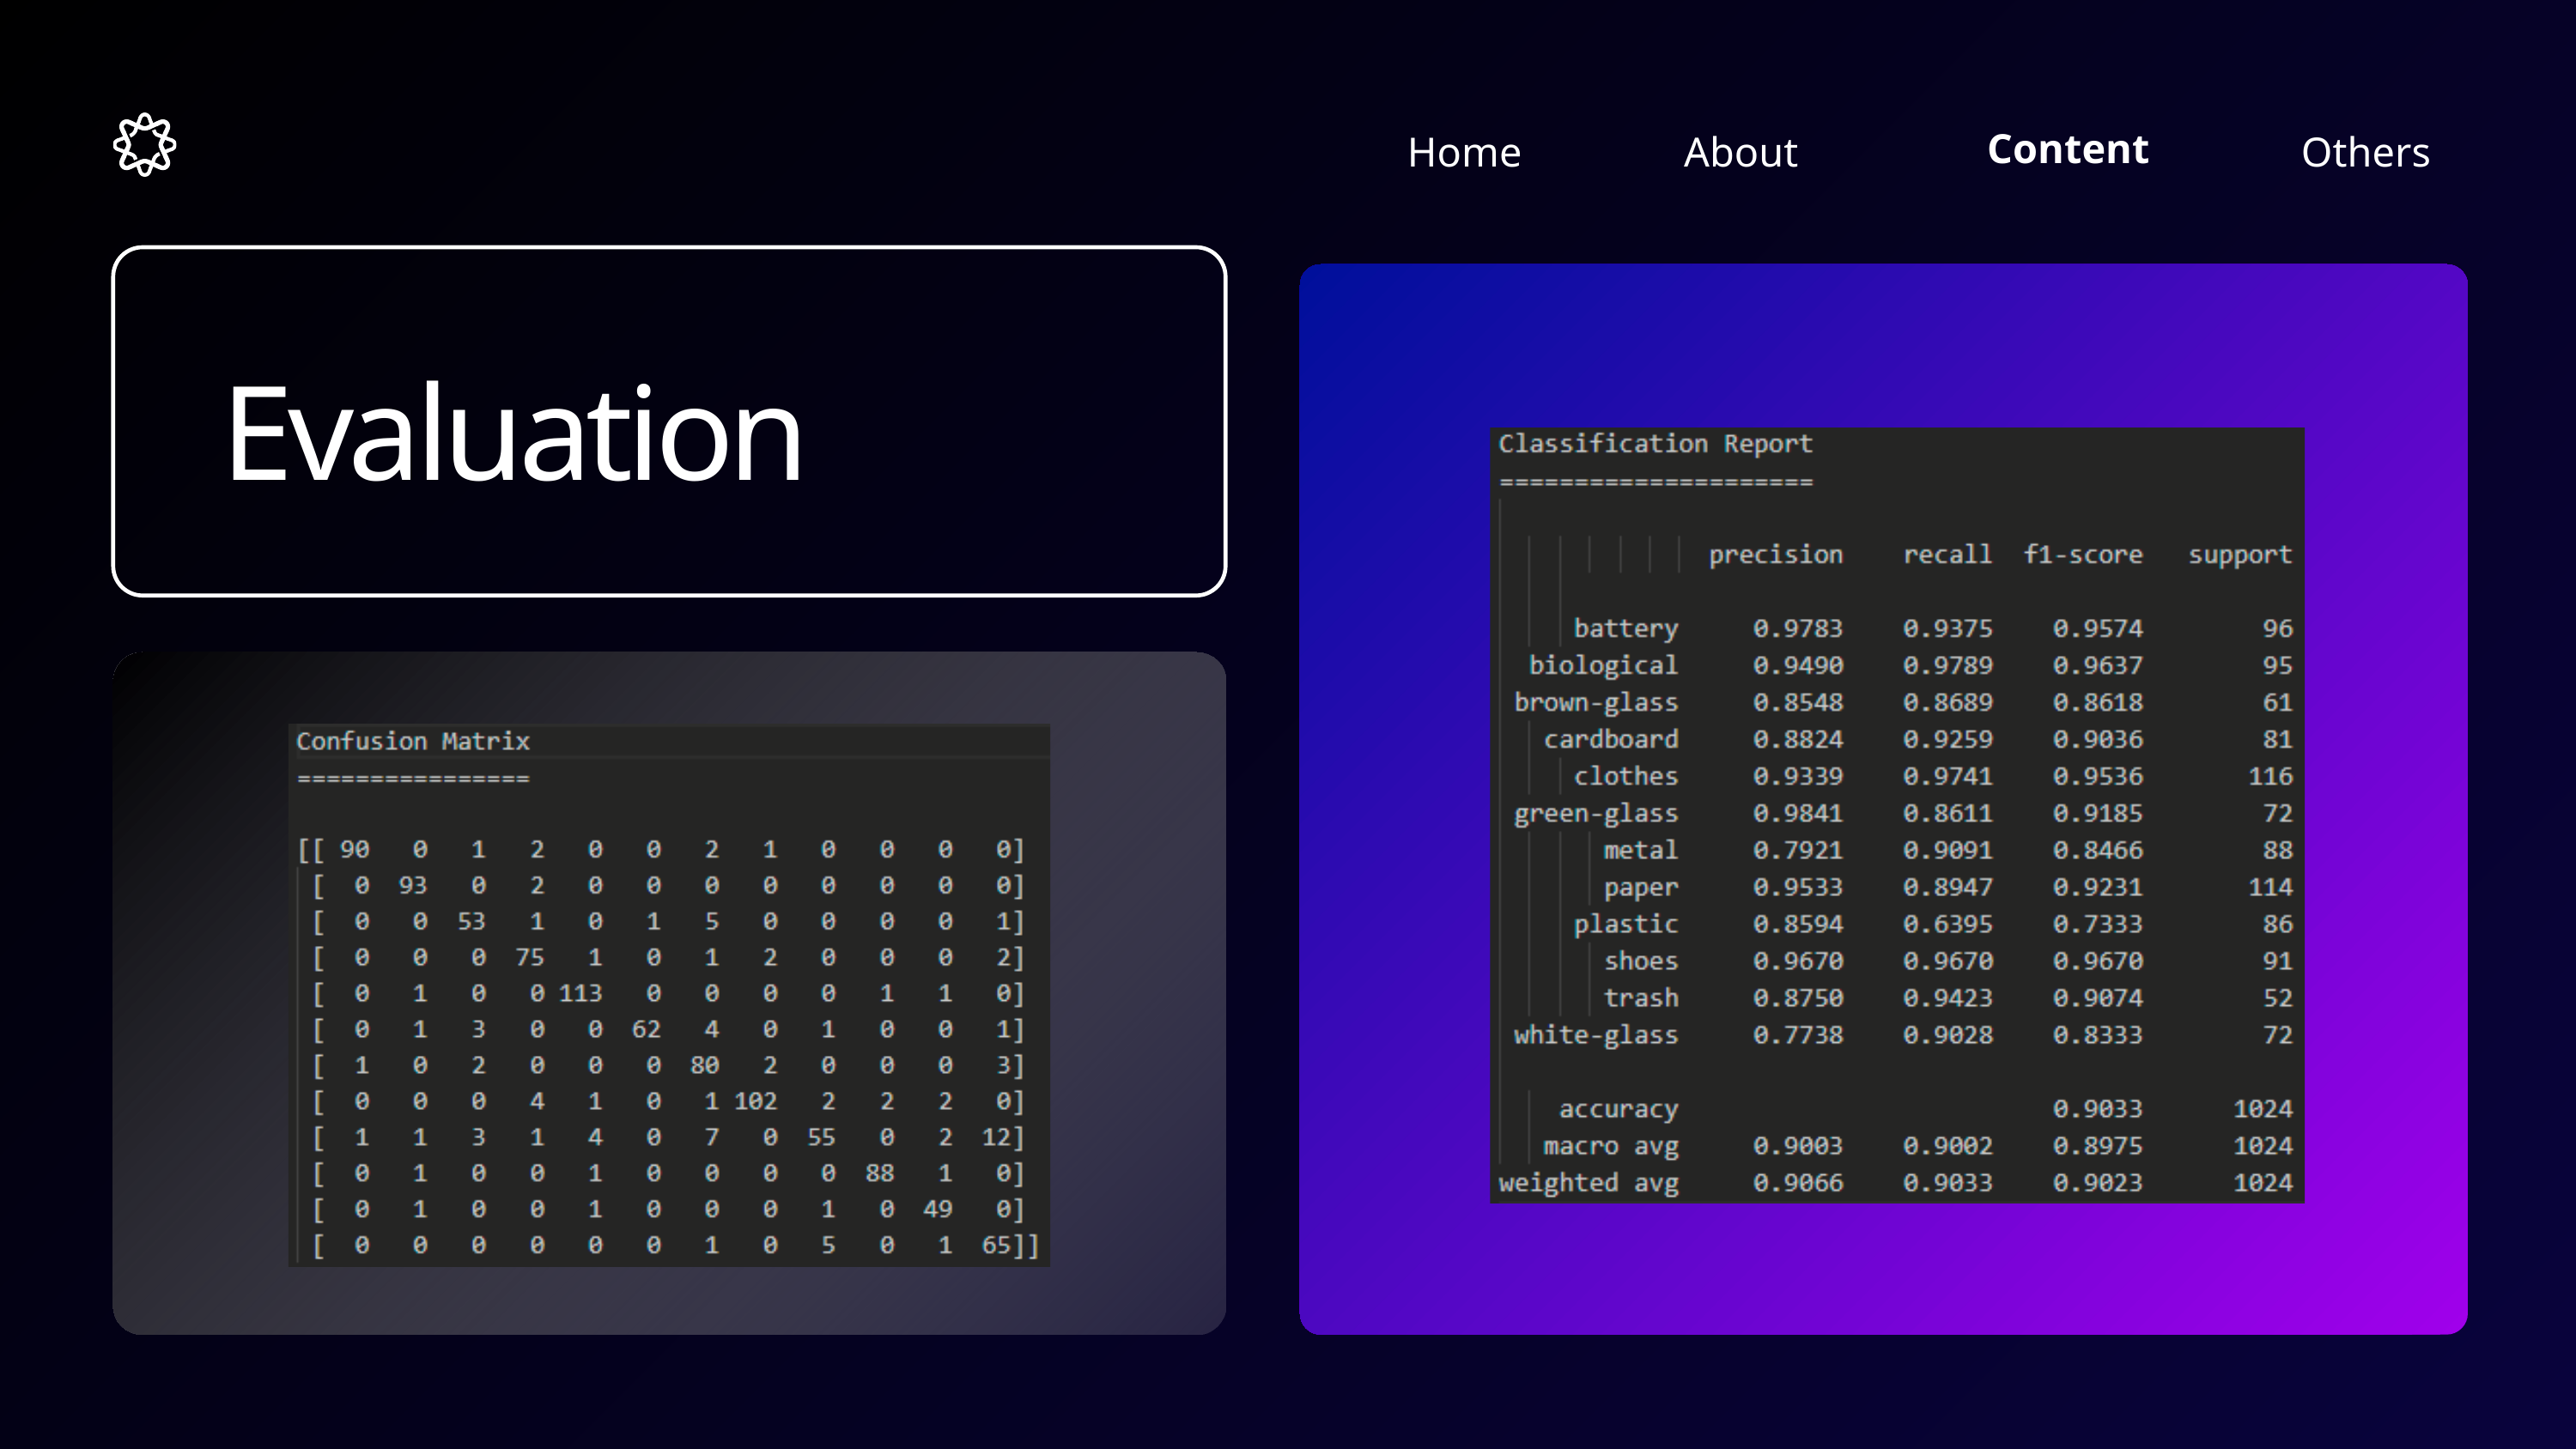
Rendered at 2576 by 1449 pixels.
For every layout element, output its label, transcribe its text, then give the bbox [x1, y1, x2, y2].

text_box Content [1933, 115, 2204, 173]
text_box Home [1287, 118, 1522, 175]
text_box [112, 652, 1226, 1335]
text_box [112, 246, 1226, 596]
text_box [1299, 264, 2469, 1335]
text_box Others [2117, 118, 2432, 175]
text_box [112, 112, 177, 177]
text_box About [1607, 118, 1876, 176]
